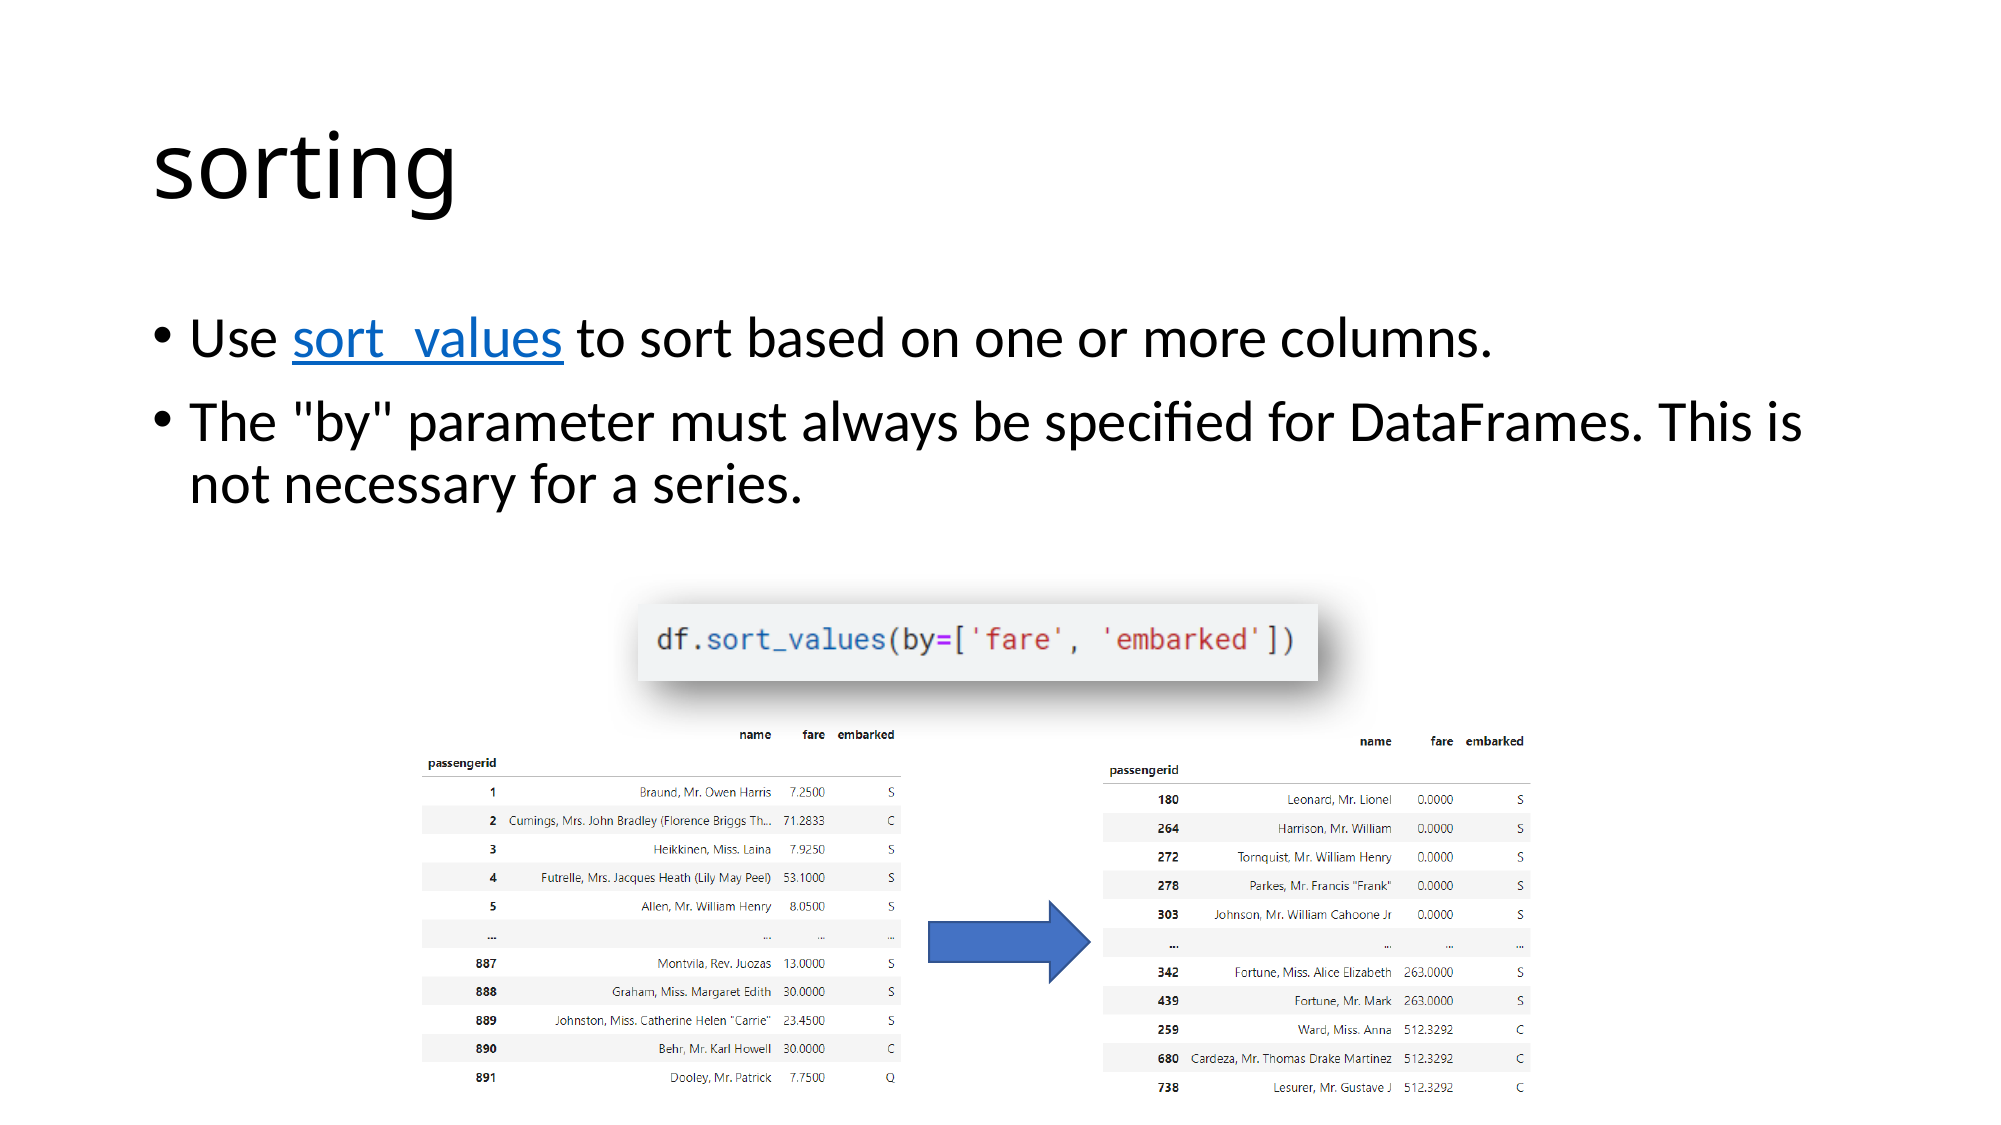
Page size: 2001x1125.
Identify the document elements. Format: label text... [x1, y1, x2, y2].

text_box 2 [660, 625, 1334, 697]
title sorting [137, 59, 1863, 278]
text_box [928, 899, 1092, 985]
picture [638, 603, 1318, 681]
picture [416, 722, 910, 1100]
list Use sort_values to sort based on one or more columns. The "by" parameter must always be specified for DataFrames. This is not necessary for a series. [137, 299, 1863, 1014]
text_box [629, 595, 1357, 719]
table_cell 150 to 450 [649, 614, 1343, 705]
picture [1098, 722, 1563, 1107]
